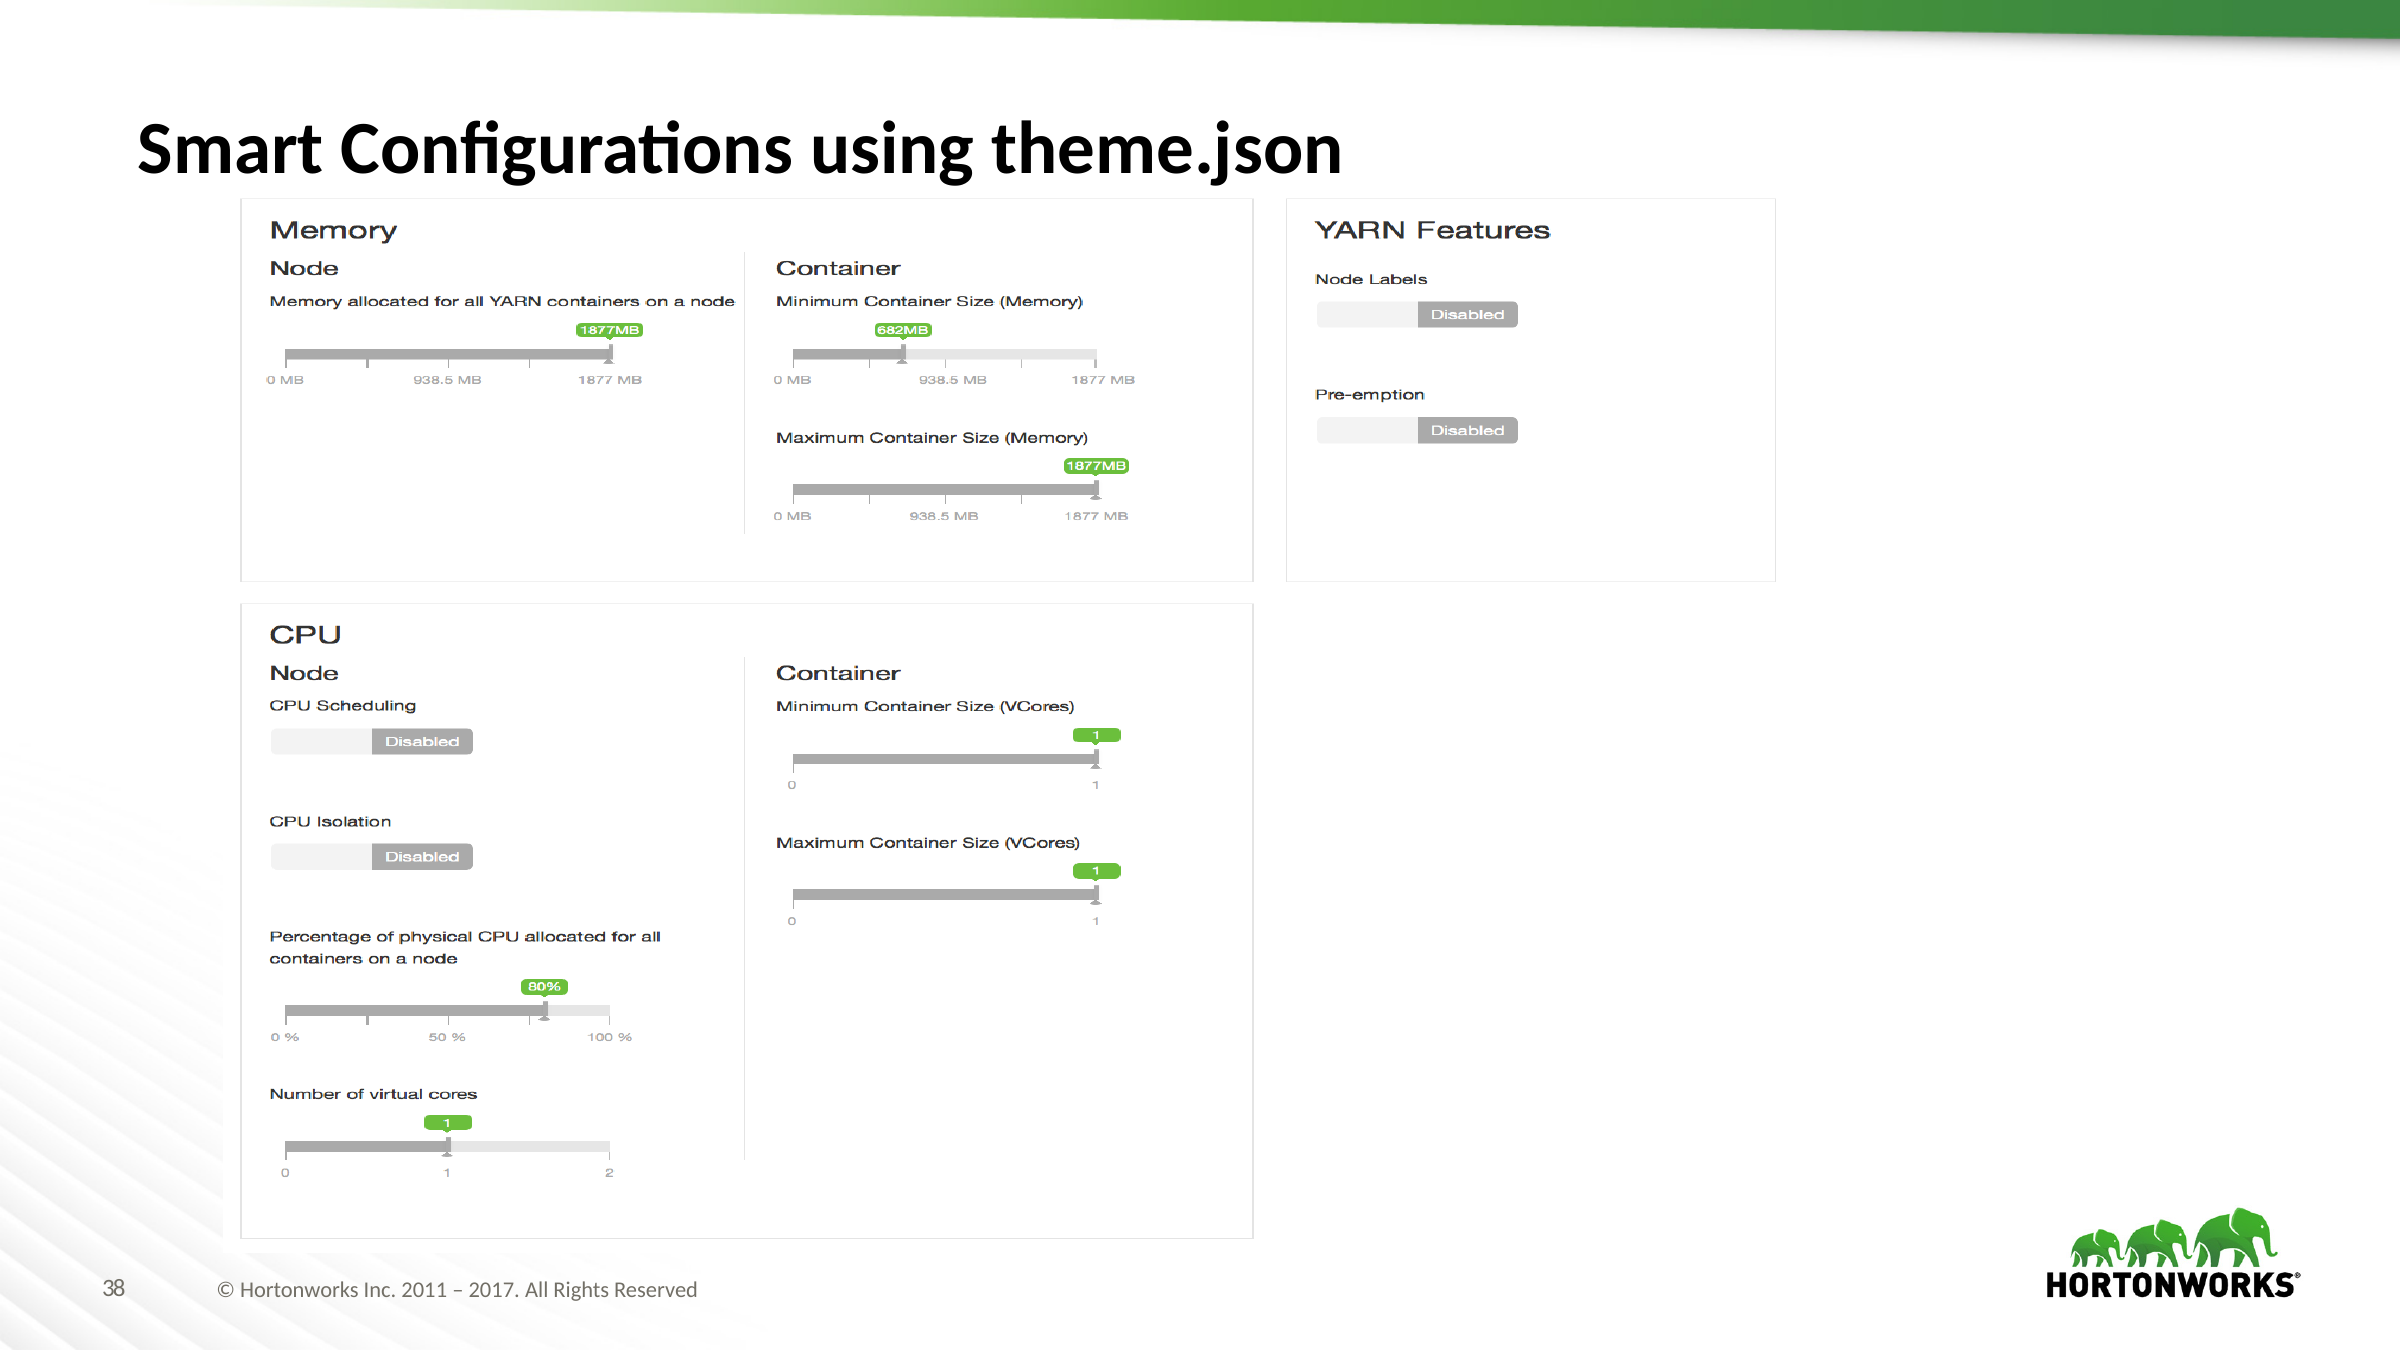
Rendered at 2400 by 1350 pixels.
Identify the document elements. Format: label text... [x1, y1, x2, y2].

picture [0, 0, 2400, 1350]
title Smart Configurations using theme.json [138, 110, 2298, 191]
